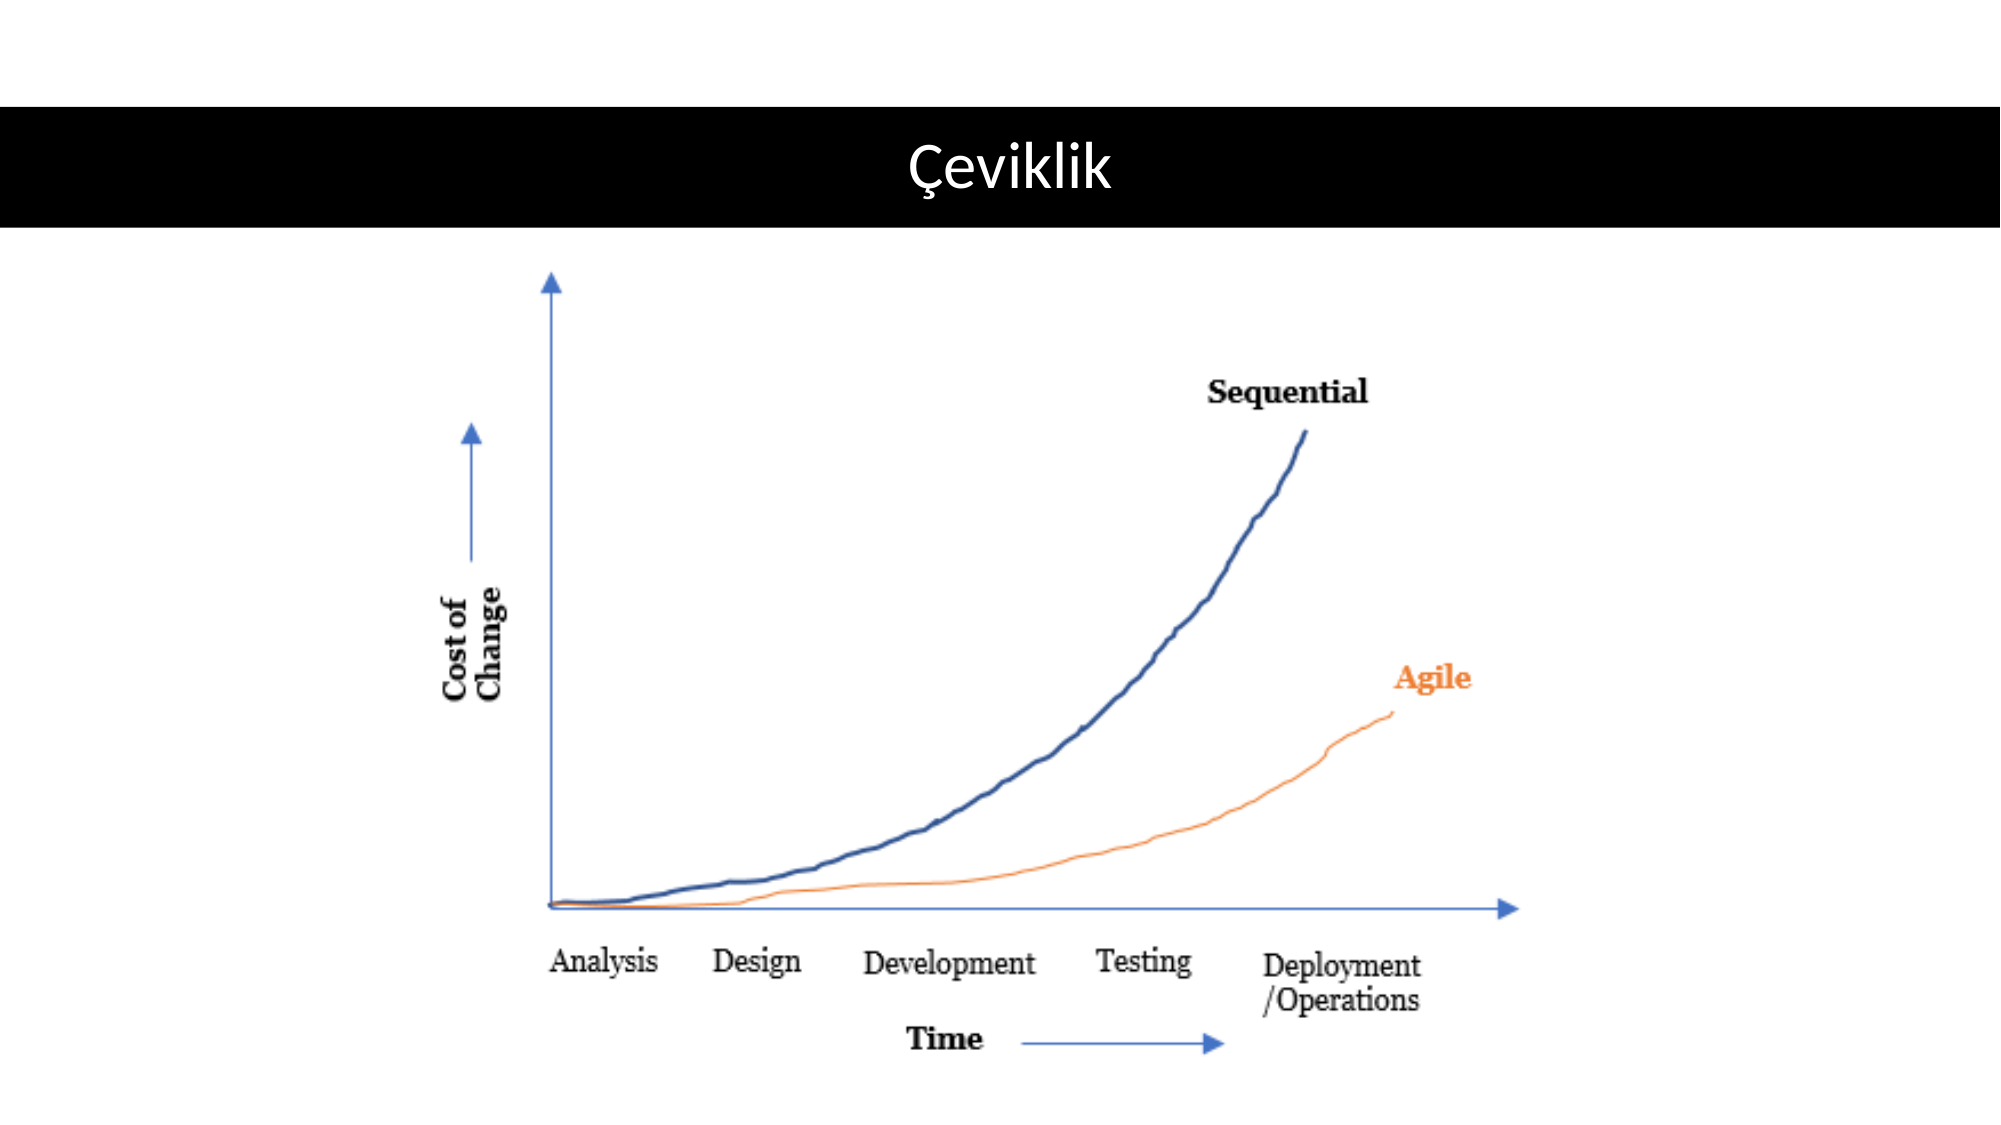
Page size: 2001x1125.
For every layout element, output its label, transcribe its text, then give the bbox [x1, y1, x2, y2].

picture [416, 264, 1542, 1066]
text_box [1931, 106, 2000, 228]
title Çeviklik [91, 105, 1931, 228]
text_box [0, 106, 91, 228]
